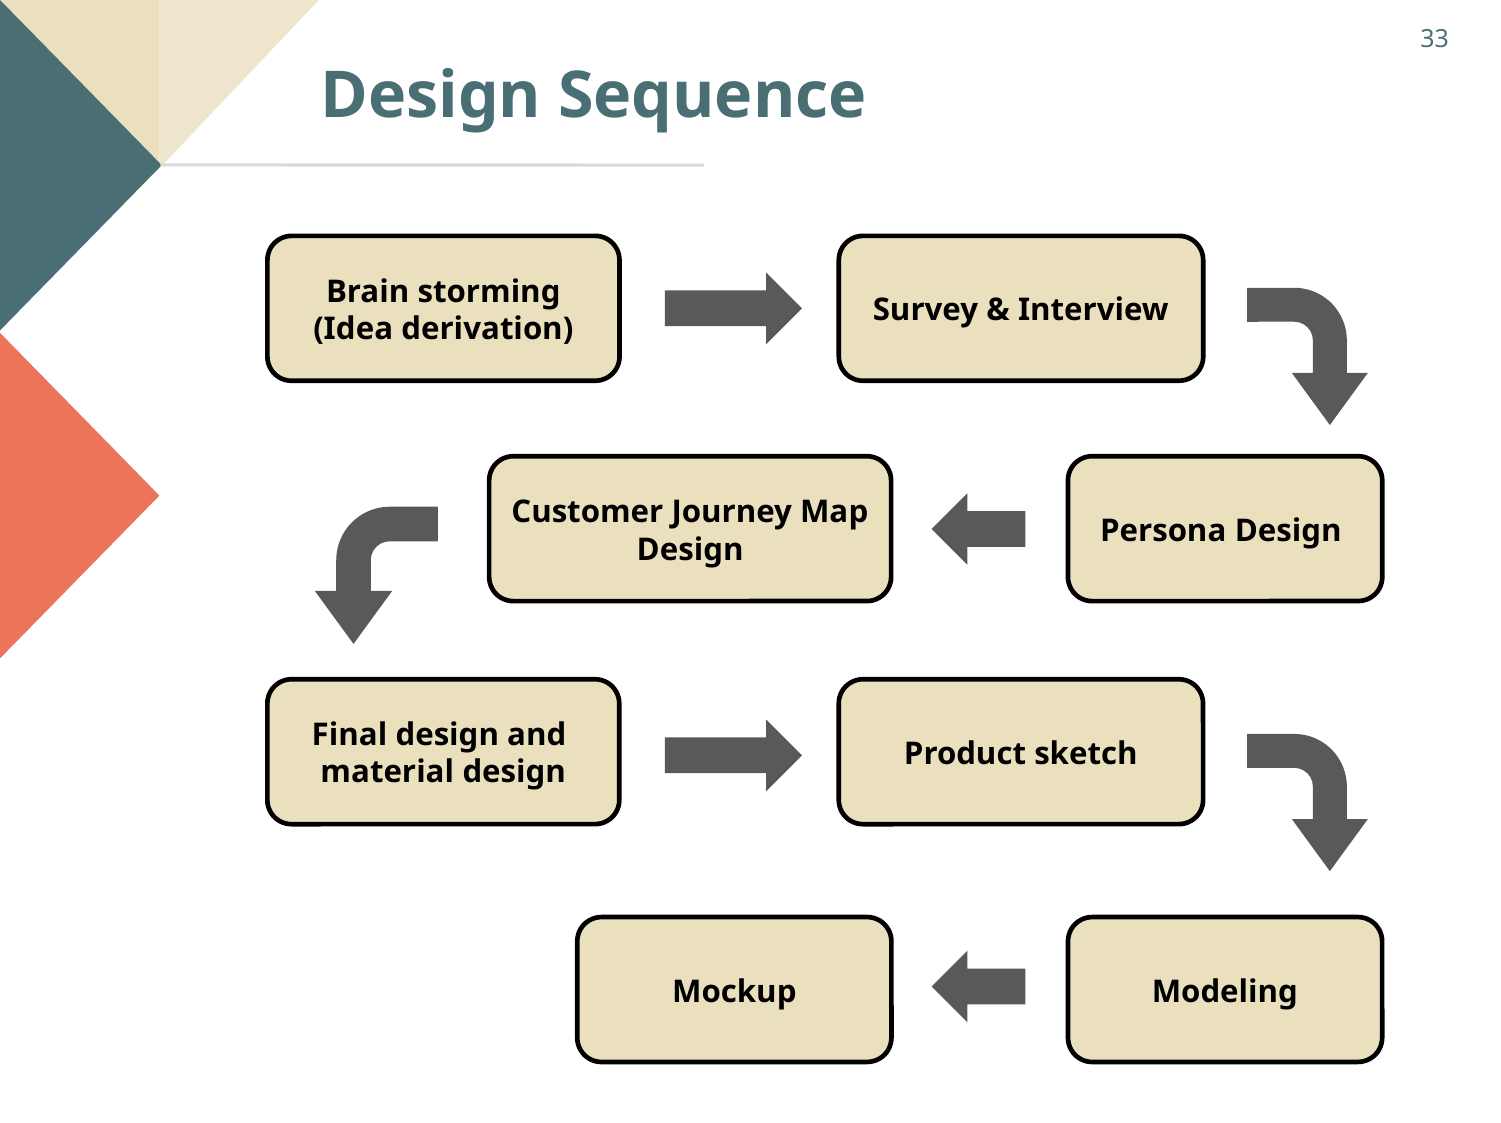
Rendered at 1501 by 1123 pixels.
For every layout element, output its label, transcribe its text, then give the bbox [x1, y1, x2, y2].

text_box [1247, 287, 1368, 426]
text_box 33 [1369, 14, 1501, 60]
text_box Modeling [1066, 916, 1384, 1064]
text_box Survey & Interview [837, 234, 1205, 382]
text_box [314, 506, 438, 644]
text_box [1247, 733, 1368, 872]
text_box [663, 270, 804, 347]
text_box Brain storming (Idea derivation) [266, 234, 621, 382]
text_box Product sketch [837, 678, 1205, 826]
text_box [930, 490, 1027, 568]
text_box Customer Journey Map Design [488, 455, 893, 603]
text_box Mockup [576, 916, 893, 1064]
text_box Persona Design [1066, 455, 1384, 603]
text_box Final design and material design [266, 678, 621, 826]
text_box [663, 717, 804, 794]
text_box Design Sequence [306, 54, 1135, 142]
text_box [930, 948, 1027, 1025]
